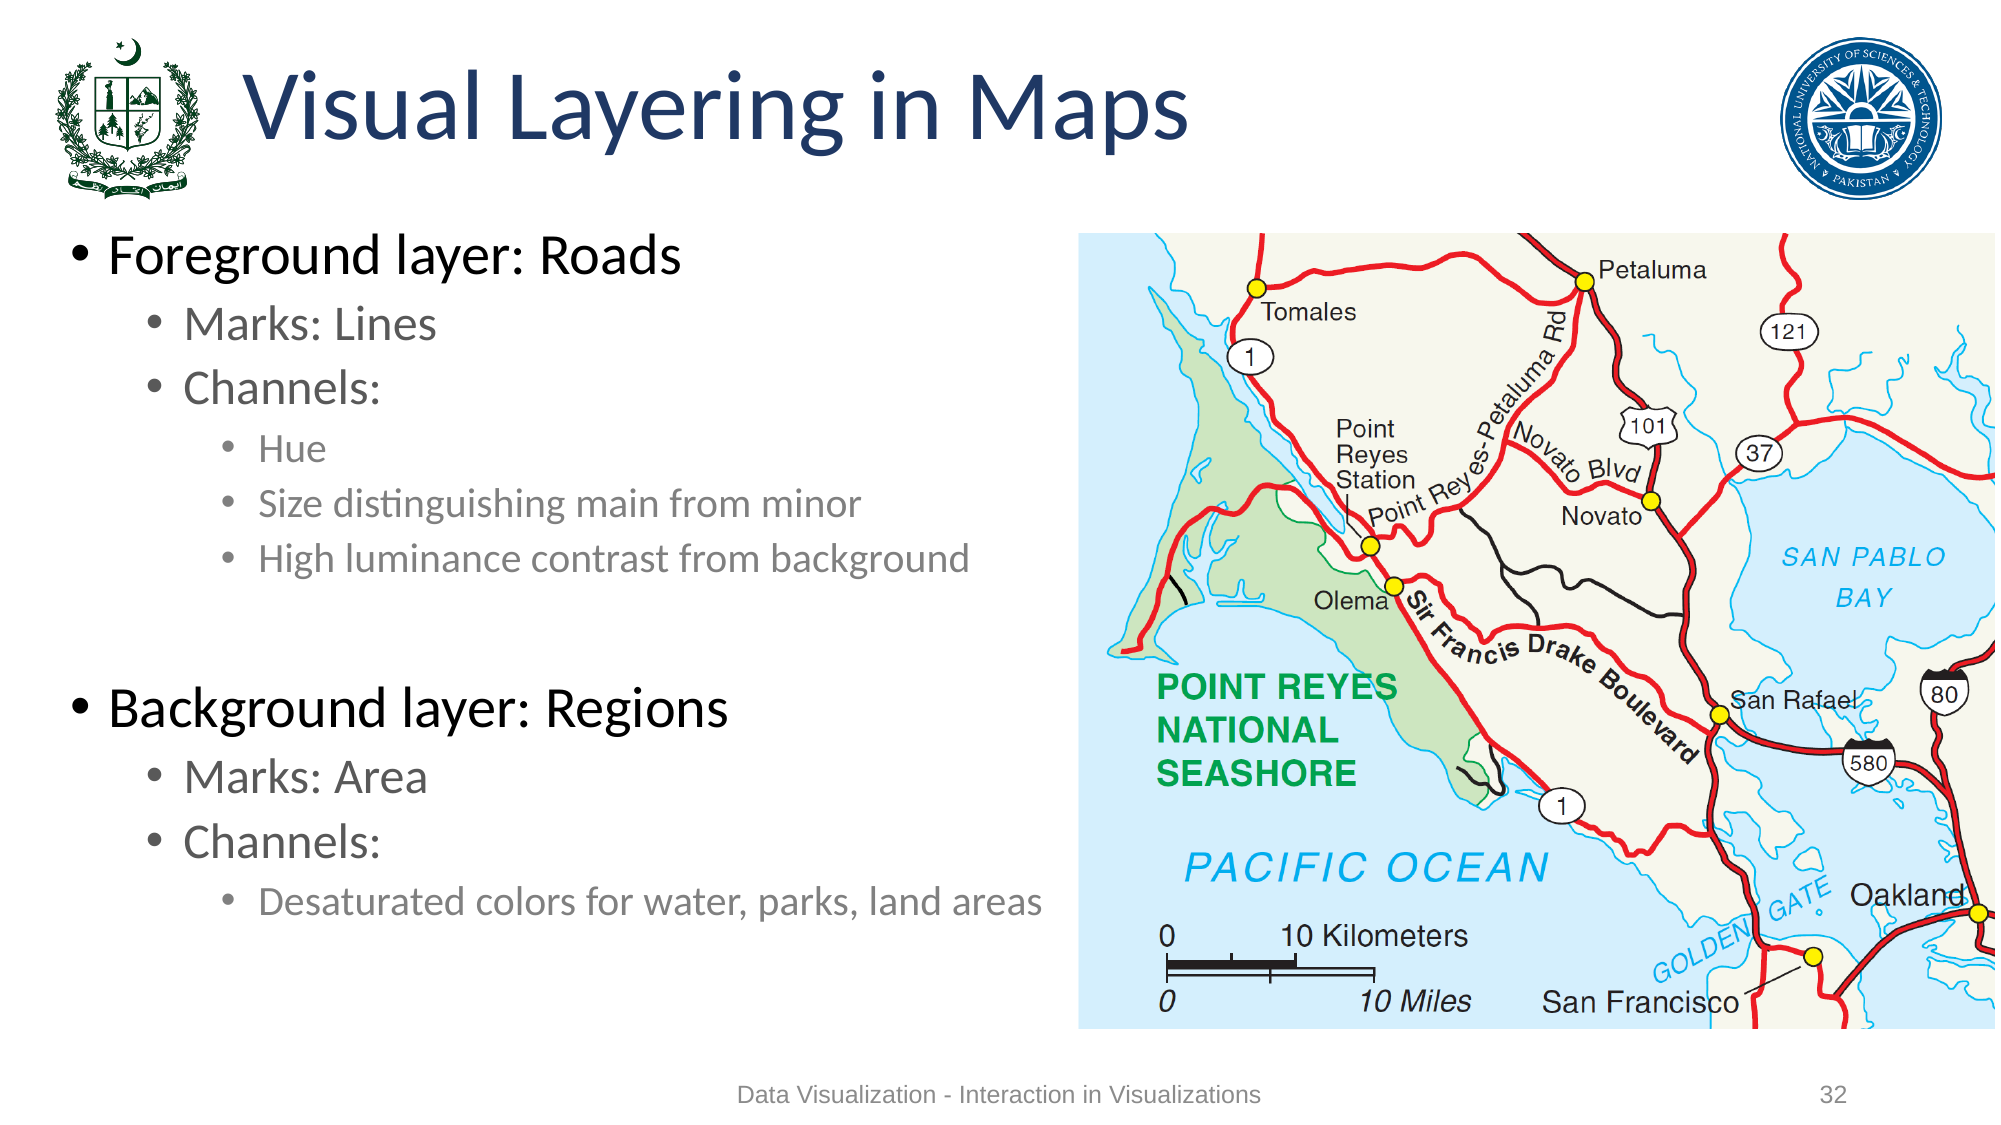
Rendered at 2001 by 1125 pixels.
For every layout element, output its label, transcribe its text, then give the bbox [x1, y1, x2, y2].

title Visual Layering in Maps [227, 14, 1753, 200]
list Foreground layer: Roads Marks: Lines Channels: Hue Size distinguishing main from minor High luminance contrast from background Background layer: Regions Marks: Area Channels: Desaturated colors for water, parks, land areas [55, 216, 1074, 1047]
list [1073, 229, 2000, 1033]
picture [55, 38, 200, 200]
footer Data Visualization - Interaction in Visualizations [662, 1063, 1338, 1124]
picture [1780, 37, 1942, 200]
slide_number 32 [1412, 1063, 1863, 1124]
